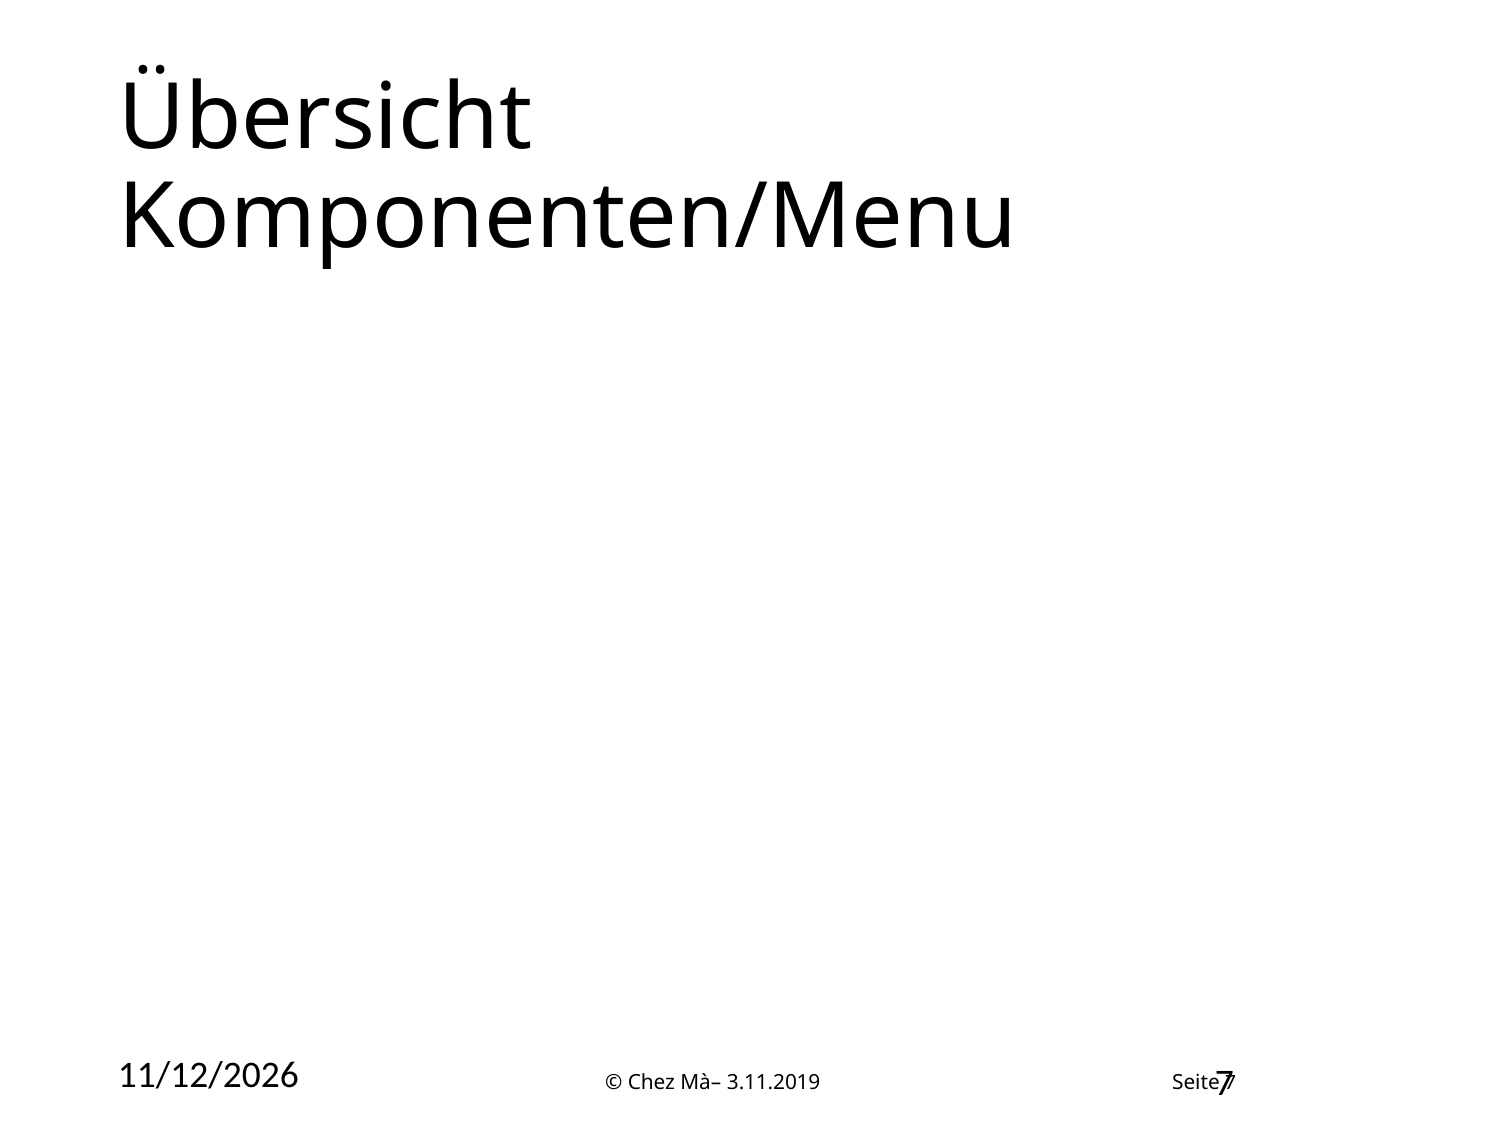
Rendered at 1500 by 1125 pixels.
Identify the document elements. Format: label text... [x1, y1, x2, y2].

slide_number 7 [1200, 1050, 1310, 1111]
title Übersicht Komponenten/Menu [103, 59, 1397, 278]
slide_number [103, 1042, 441, 1103]
footer [496, 1042, 1004, 1103]
